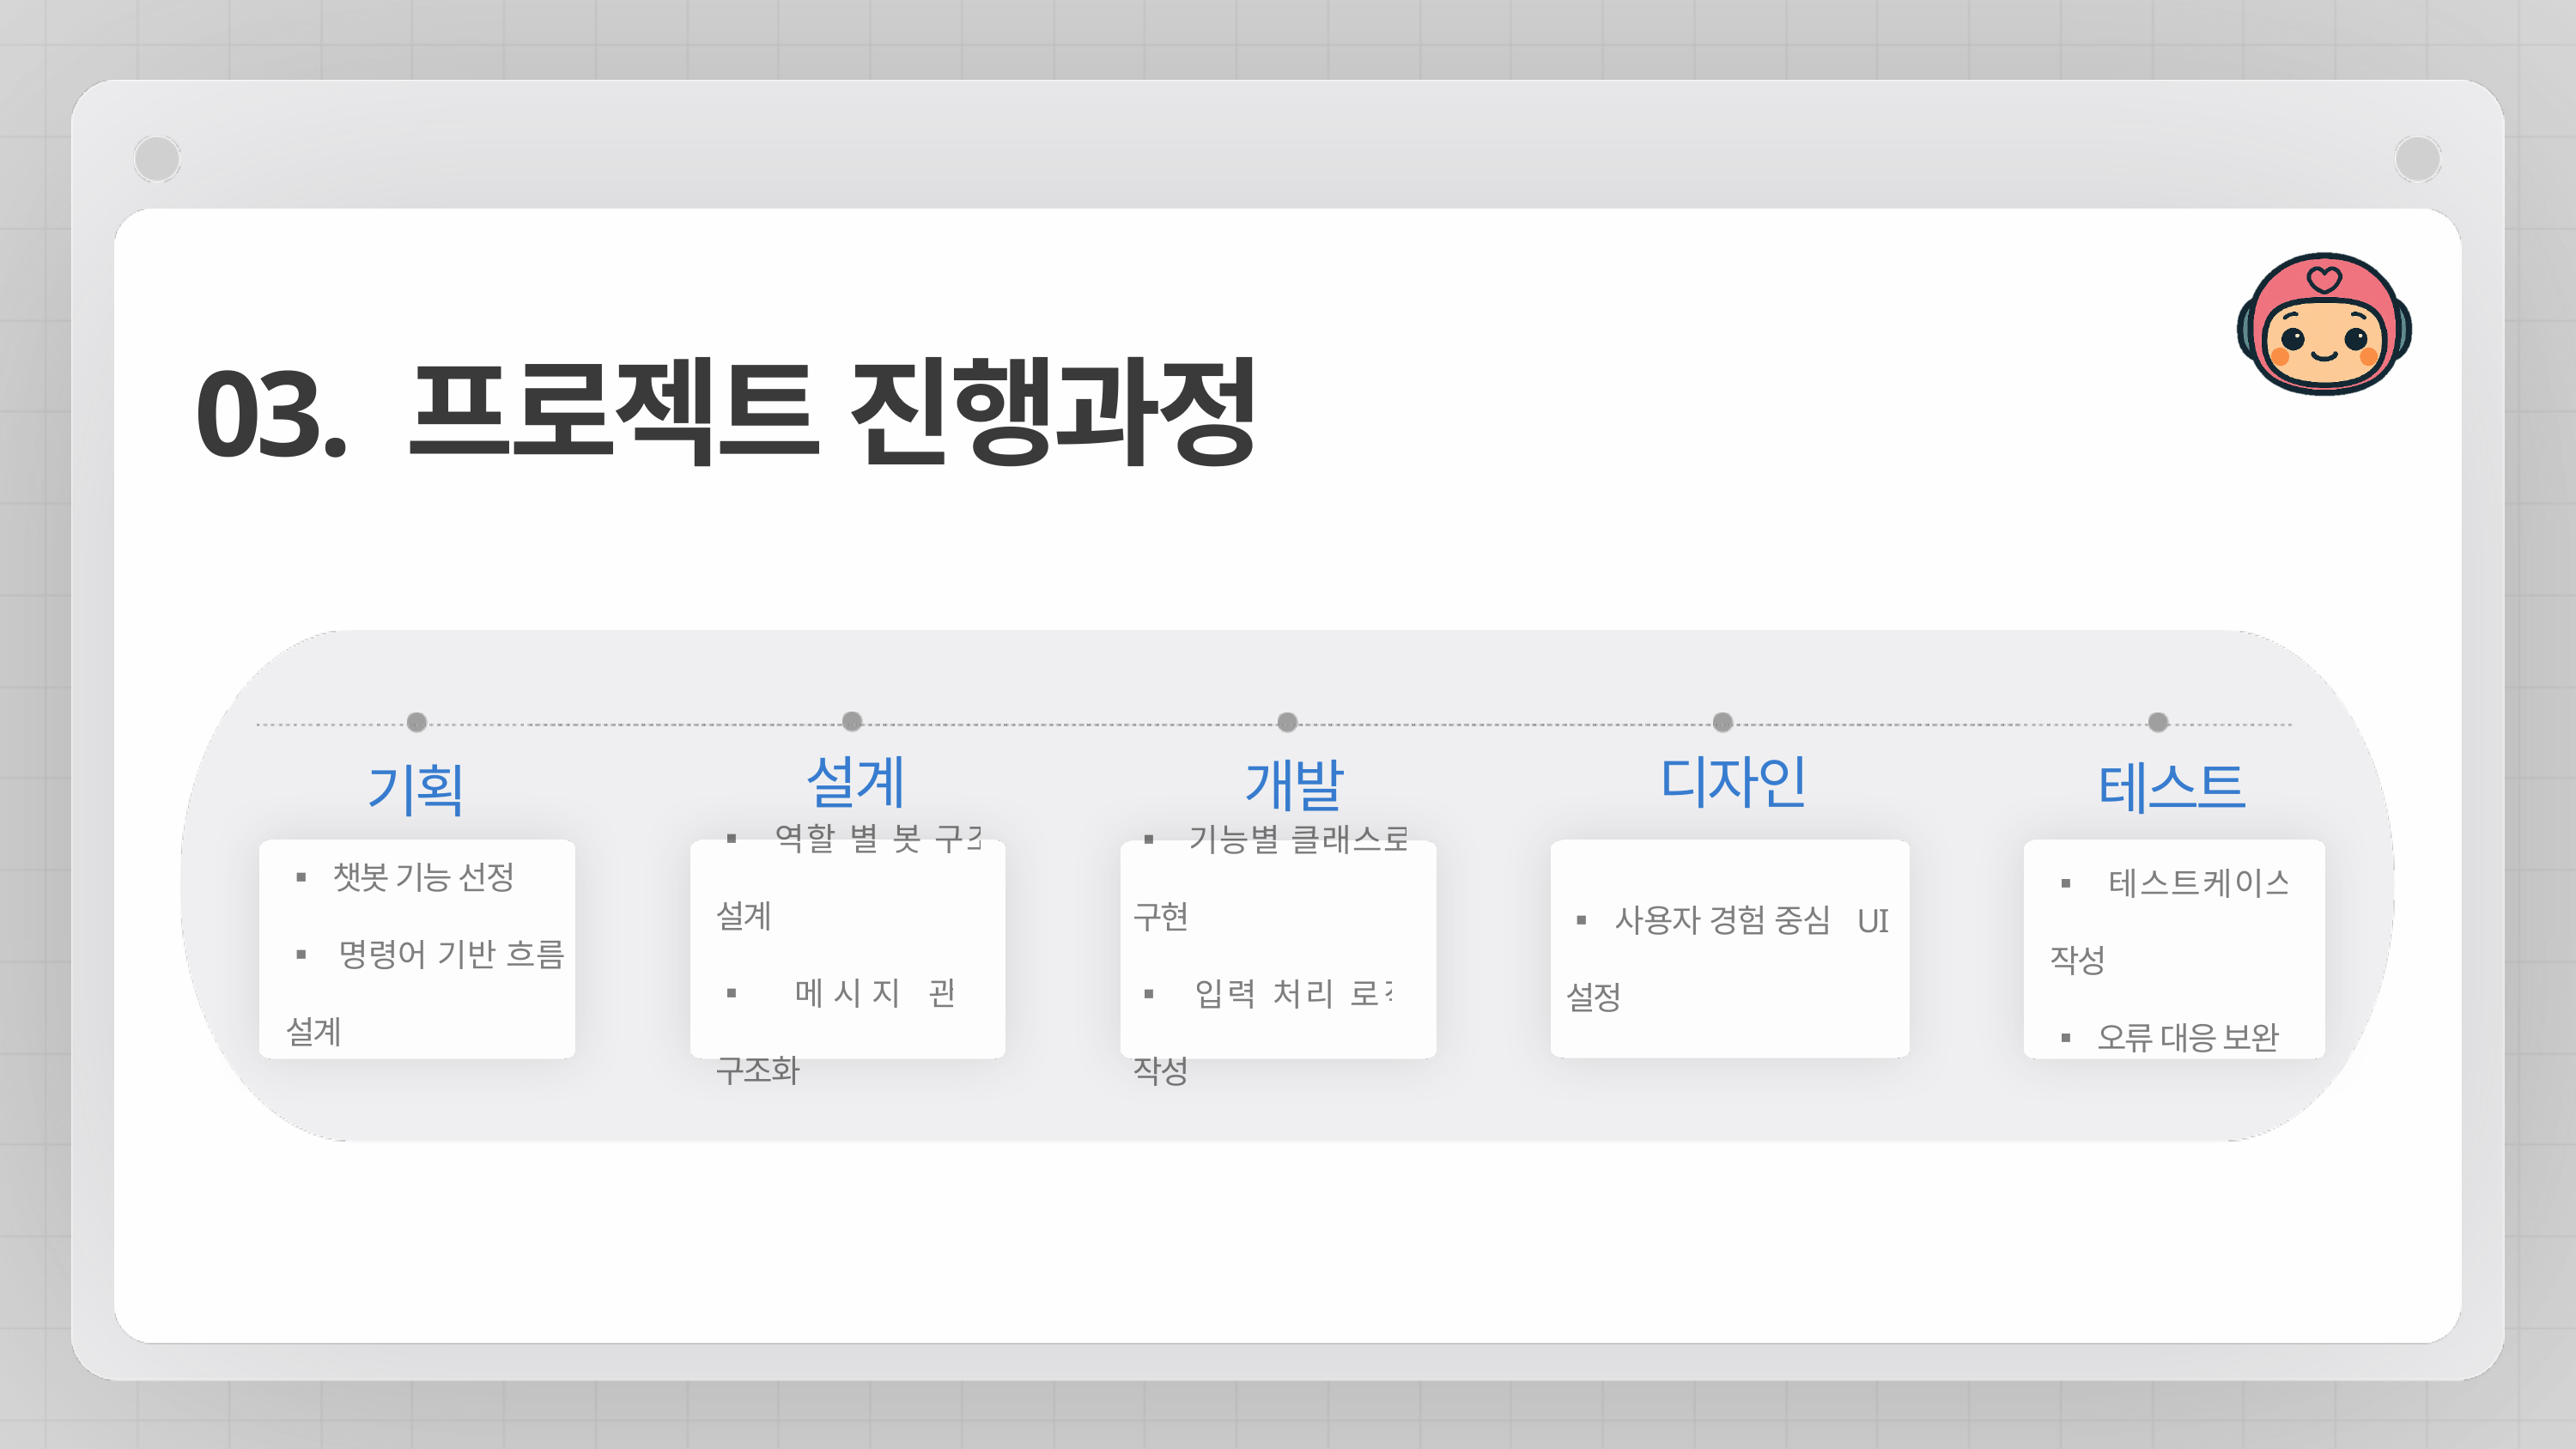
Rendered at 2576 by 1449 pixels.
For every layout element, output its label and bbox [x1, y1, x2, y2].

text_box [2024, 840, 2325, 1059]
text_box [259, 840, 575, 1059]
text_box [1551, 840, 1910, 1059]
text_box [1121, 840, 1437, 1059]
text_box [690, 840, 1005, 1059]
picture [0, 0, 2576, 1449]
